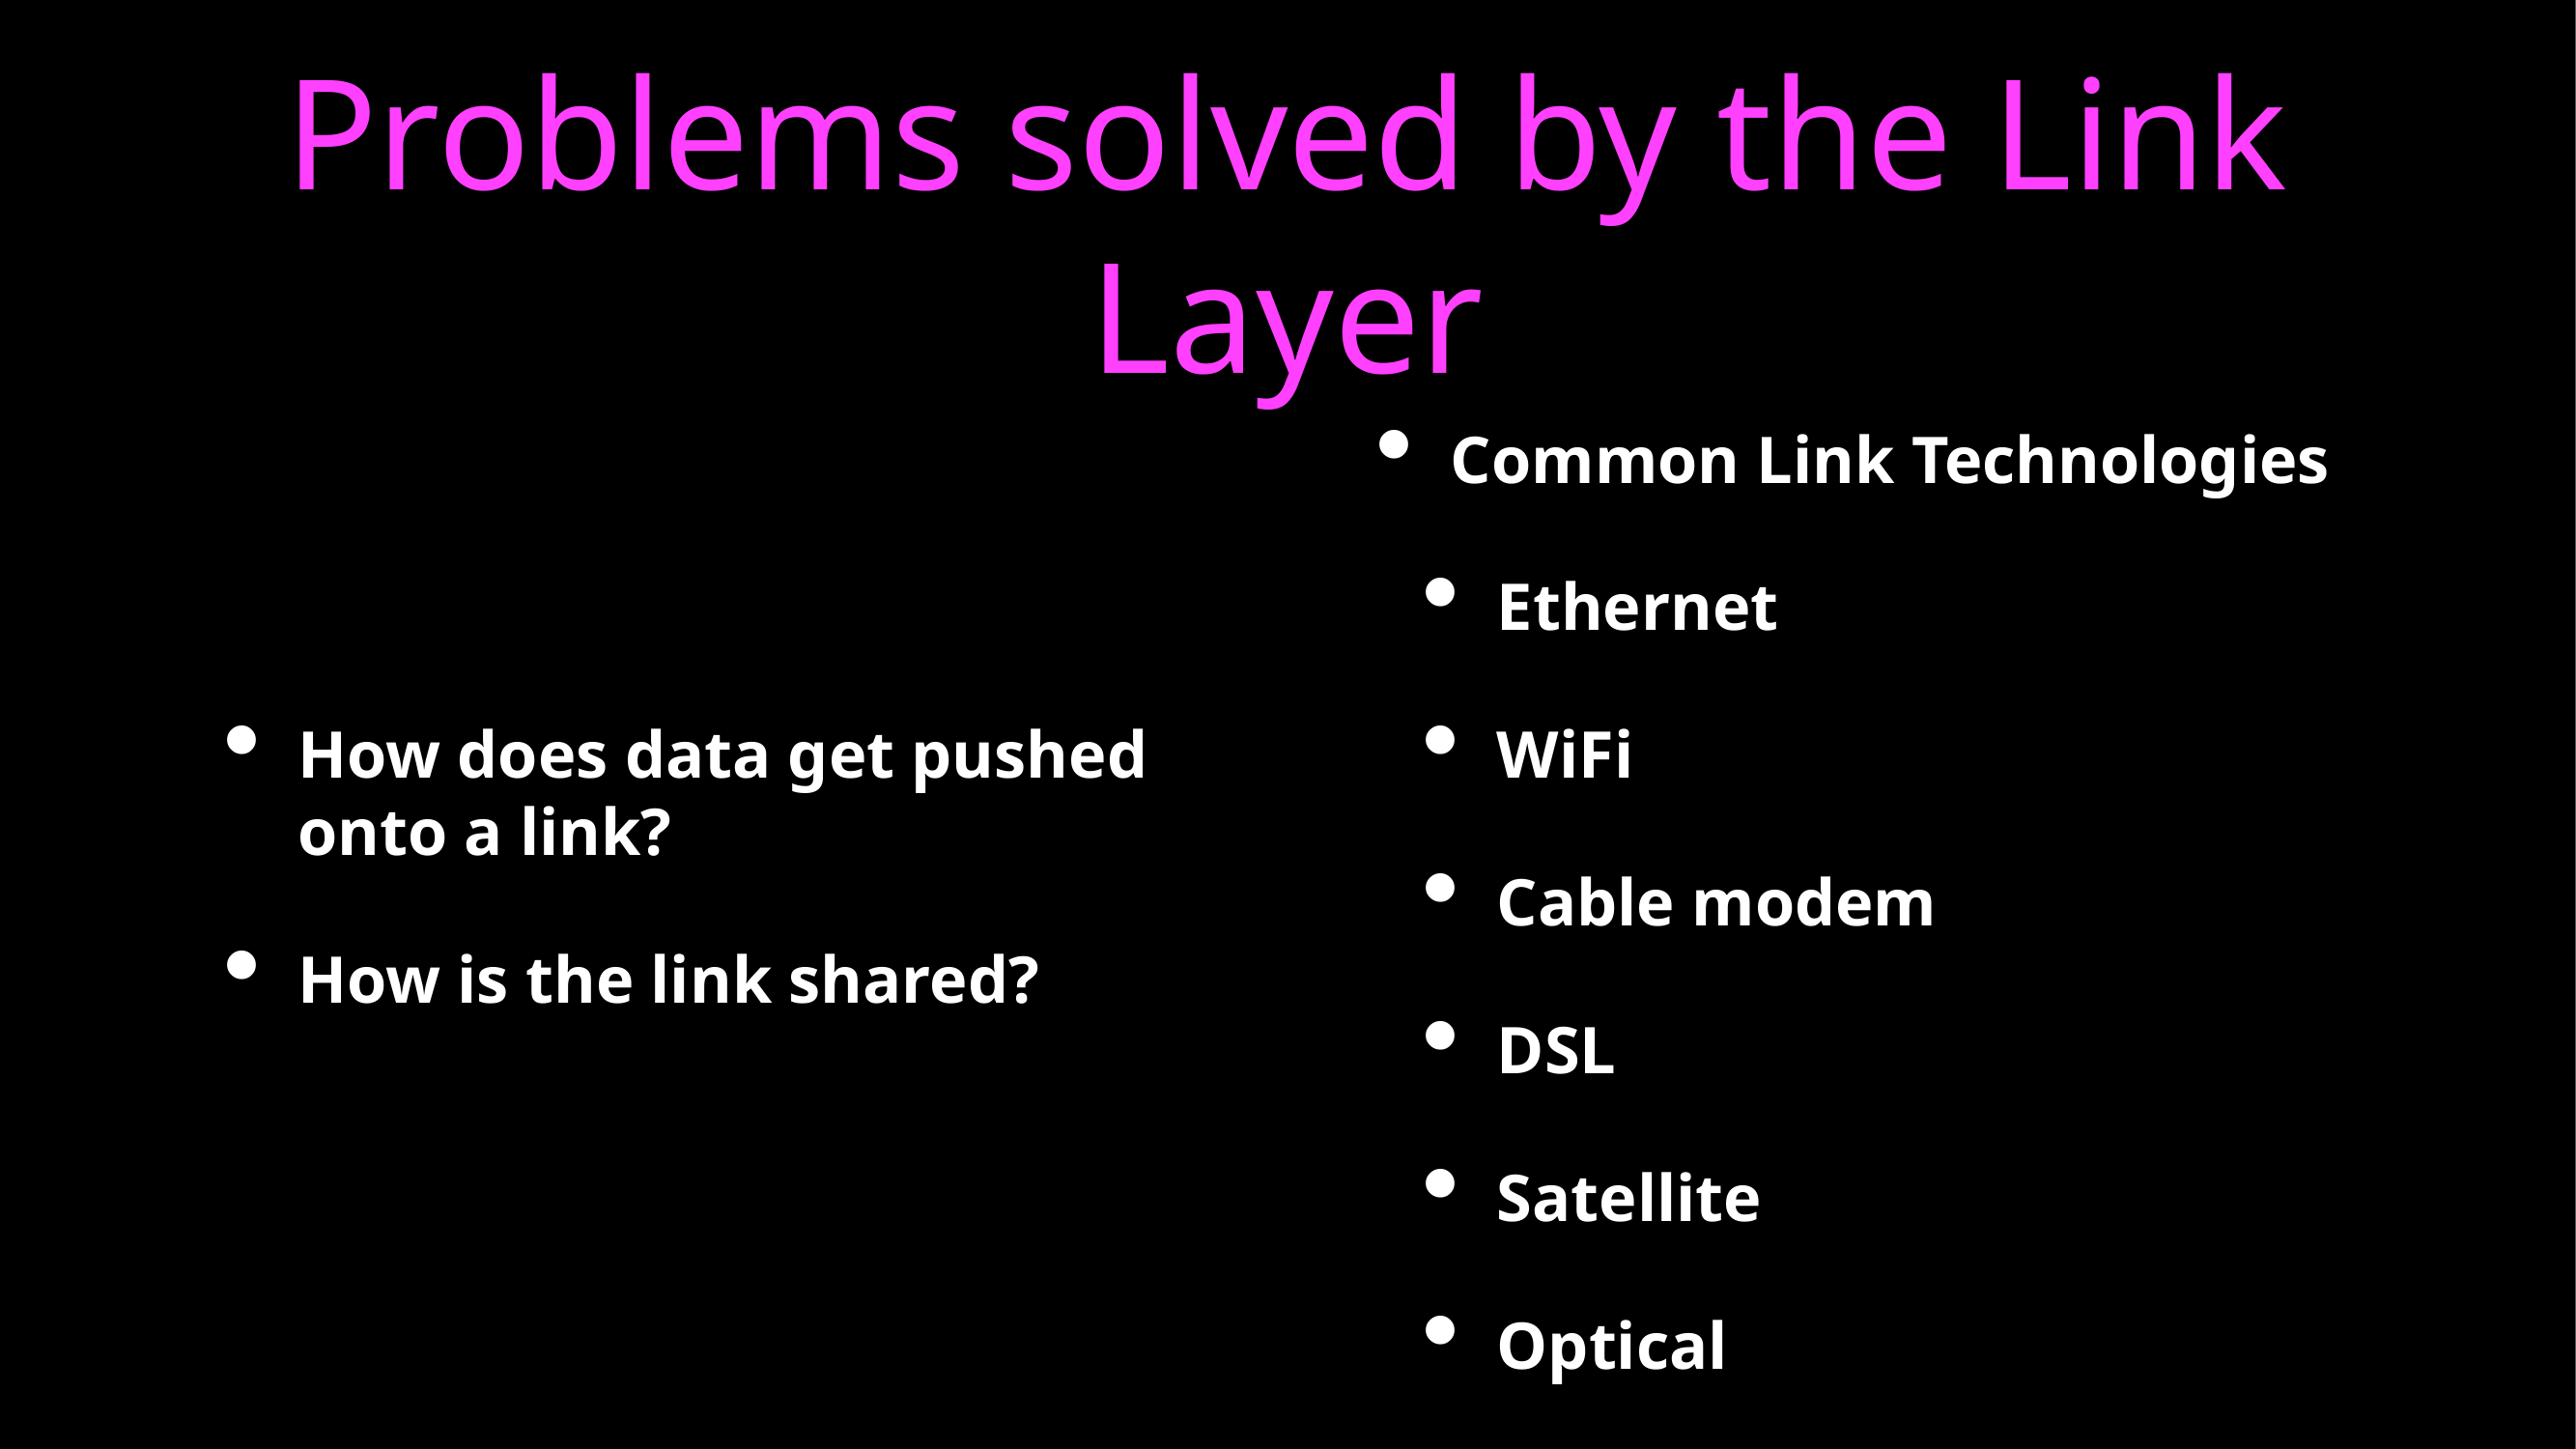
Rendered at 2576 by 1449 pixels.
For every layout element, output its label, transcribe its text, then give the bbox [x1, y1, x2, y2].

title Problems solved by the Link Layer [183, 38, 2392, 404]
list How does data get pushed onto a link? How is the link shared? Common Link Technologies Ethernet WiFi Cable modem DSL Satellite Optical [183, 412, 2392, 1394]
